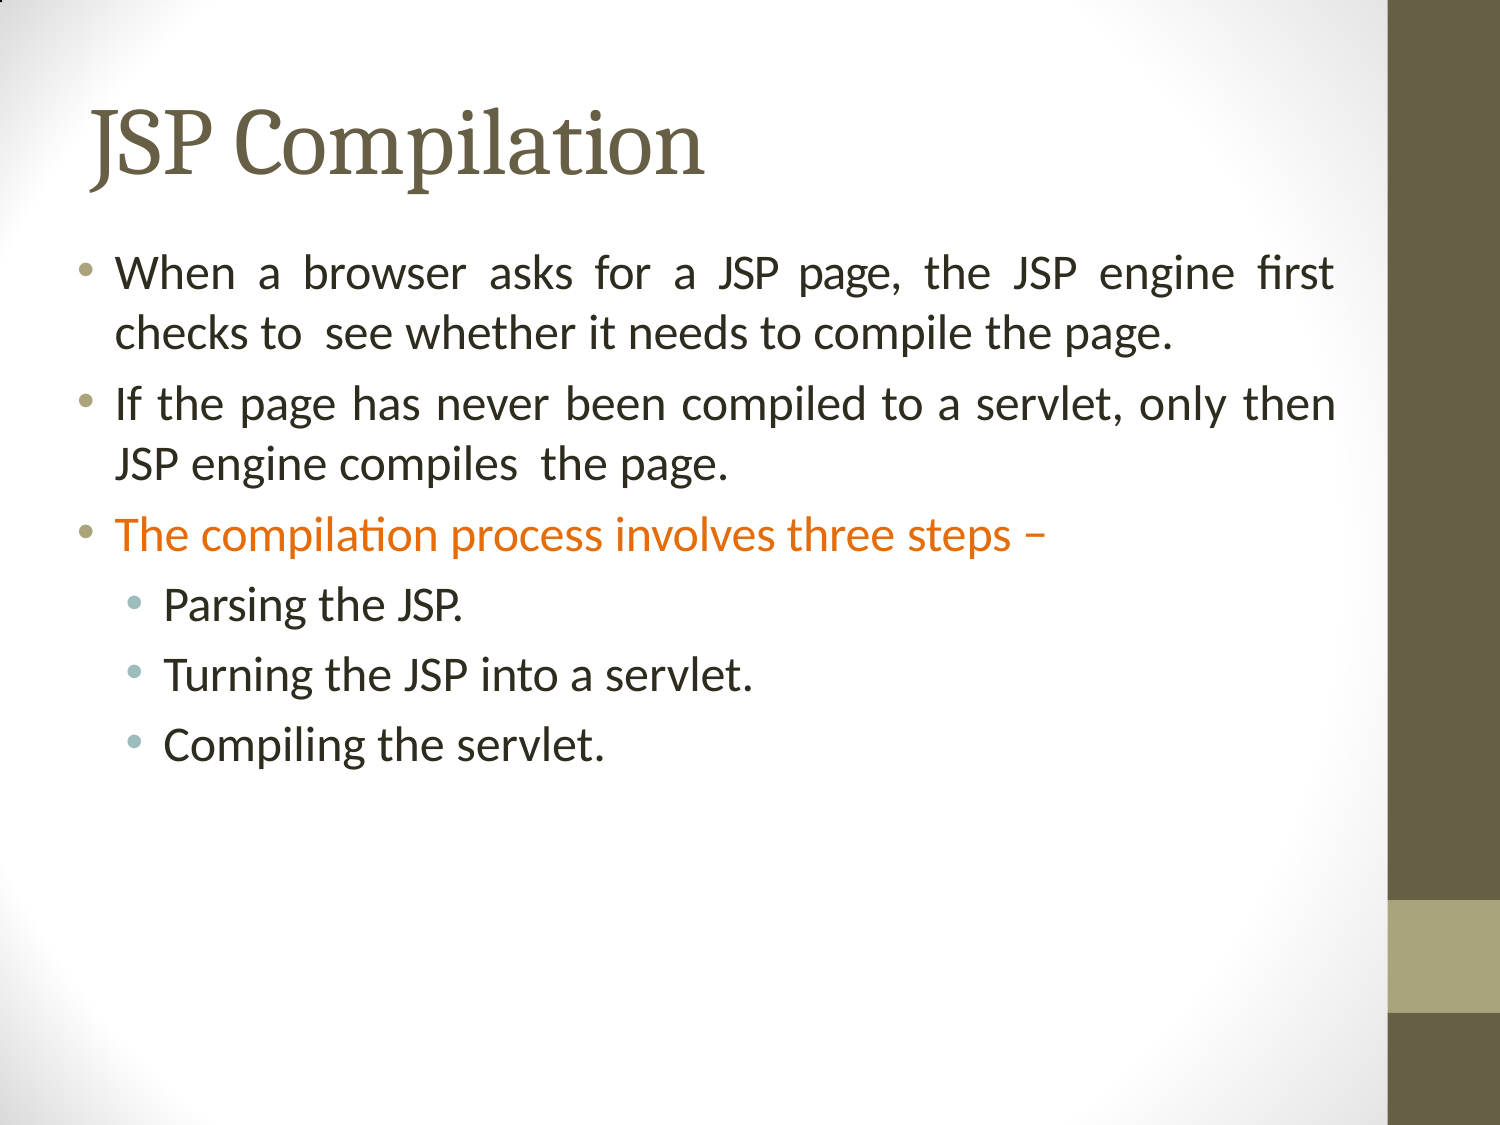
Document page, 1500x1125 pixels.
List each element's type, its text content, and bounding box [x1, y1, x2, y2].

picture [0, 0, 1387, 1125]
title JSP Compilation [87, 76, 717, 237]
text_box When a browser asks for a JSP page, the JSP engine first checks to see whether it needs to compile the page. If the page has never been compiled to a servlet, only then JSP engine compiles the page. The compilation process involves three steps − Parsing the JSP. Turning the JSP into a servlet. Compiling the servlet. [74, 237, 1338, 772]
